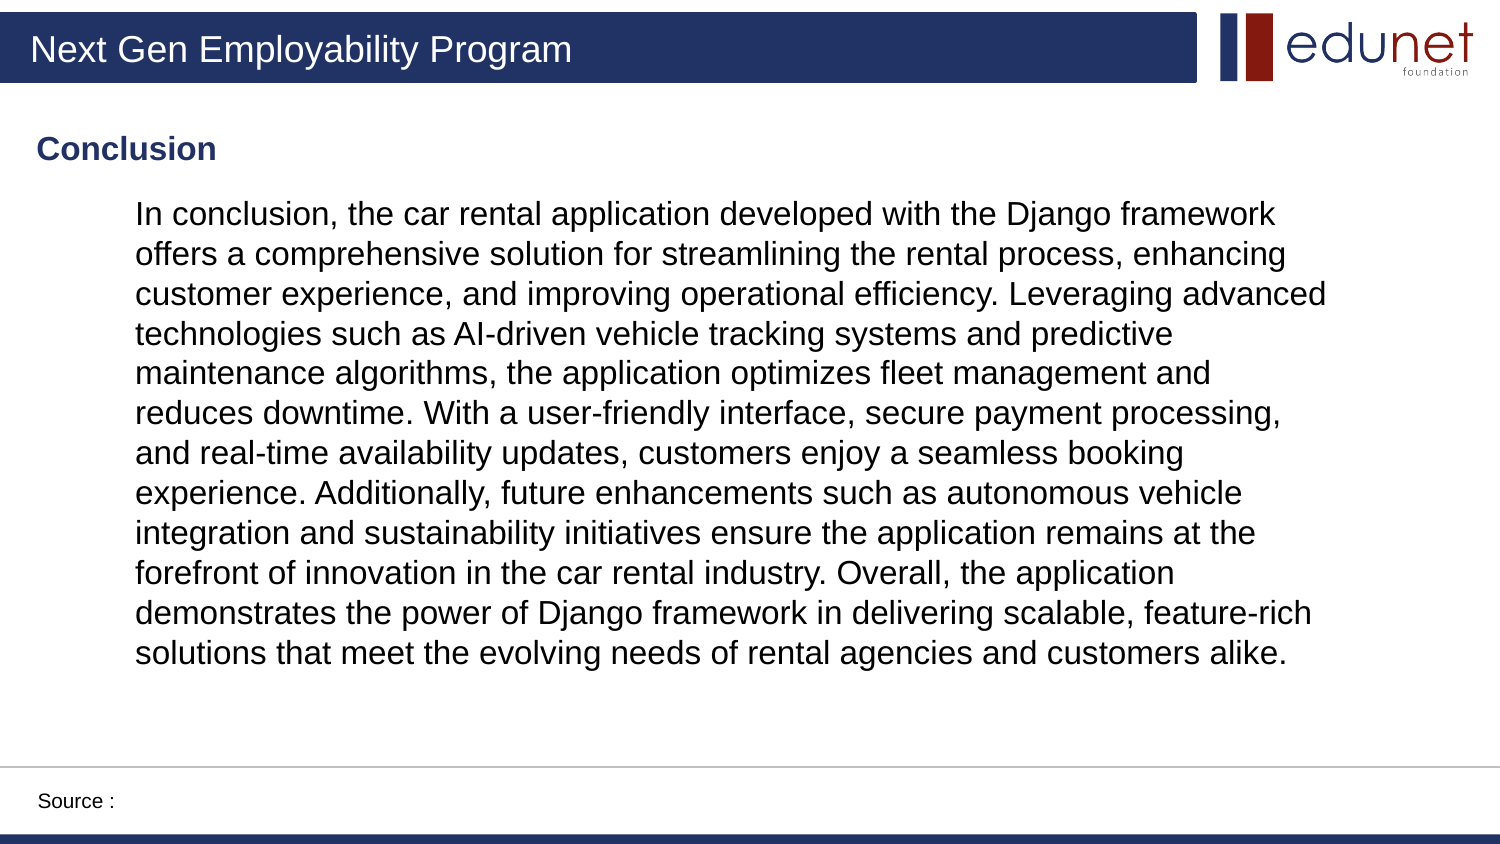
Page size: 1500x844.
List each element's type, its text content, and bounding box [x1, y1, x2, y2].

text_box Source : [22, 776, 139, 826]
title Conclusion [21, 111, 504, 165]
text_box In conclusion, the car rental application developed with the Django framework offers a comprehensive solution for streamlining the rental process, enhancing customer experience, and improving operational efficiency. Leveraging advanced technologies such as AI-driven vehicle tracking systems and predictive maintenance algorithms, the application optimizes fleet management and reduces downtime. With a user-friendly interface, secure payment processing, and real-time availability updates, customers enjoy a seamless booking experience. Additionally, future enhancements such as autonomous vehicle integration and sustainability initiatives ensure the application remains at the forefront of innovation in the car rental industry. Overall, the application demonstrates the power of Django framework in delivering scalable, feature-rich solutions that meet the evolving needs of rental agencies and customers alike. [120, 184, 1352, 679]
picture [1279, 14, 1482, 83]
